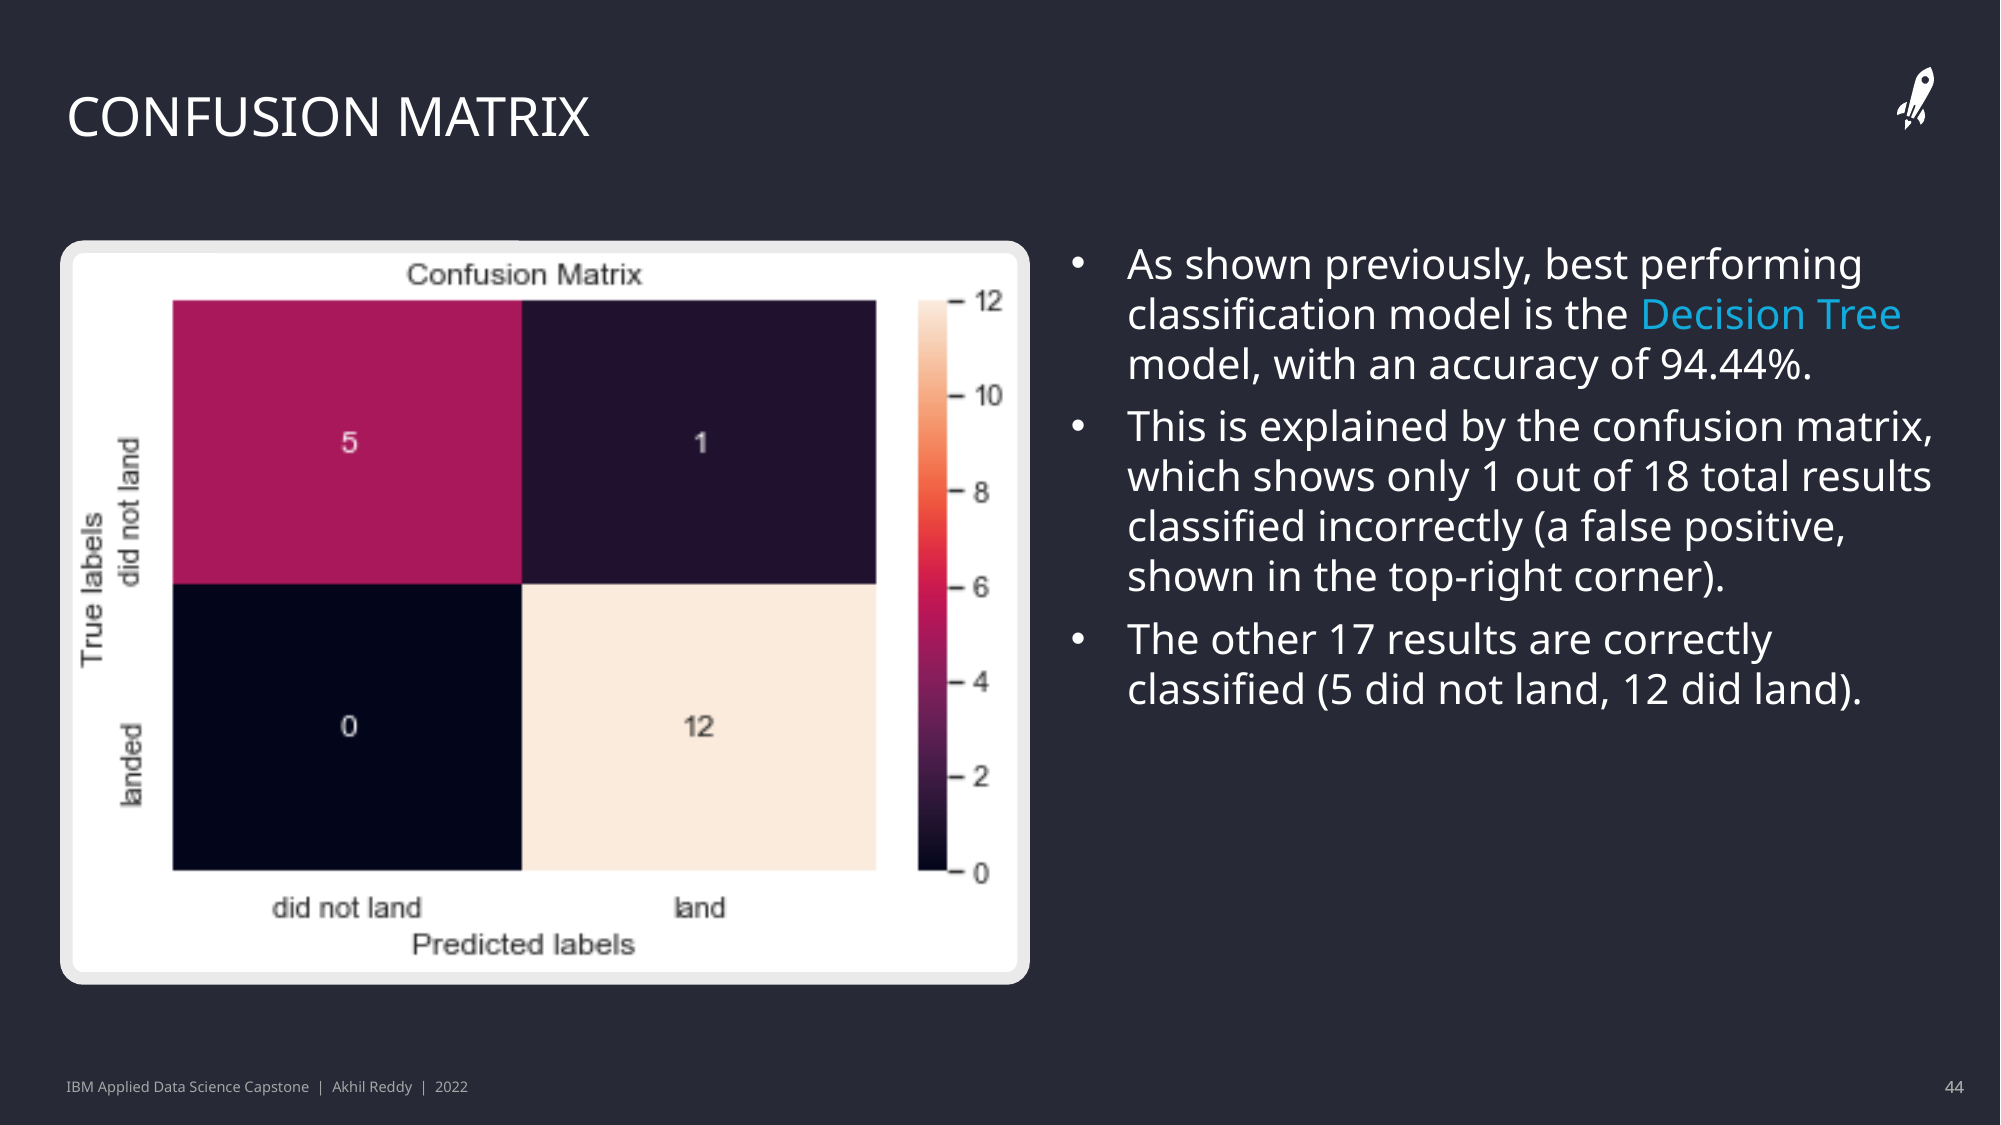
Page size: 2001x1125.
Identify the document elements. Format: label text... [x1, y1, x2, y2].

title Confusion Matrix [66, 30, 1863, 149]
picture [66, 246, 1024, 979]
list As shown previously, best performing classification model is the Decision Tree model, with an accuracy of 94.44%. This is explained by the confusion matrix, which shows only 1 out of 18 total results classified incorrectly (a false positive, shown in the top-right corner). The other 17 results are correctly classified (5 did not land, 12 did land). [1070, 237, 1938, 1050]
